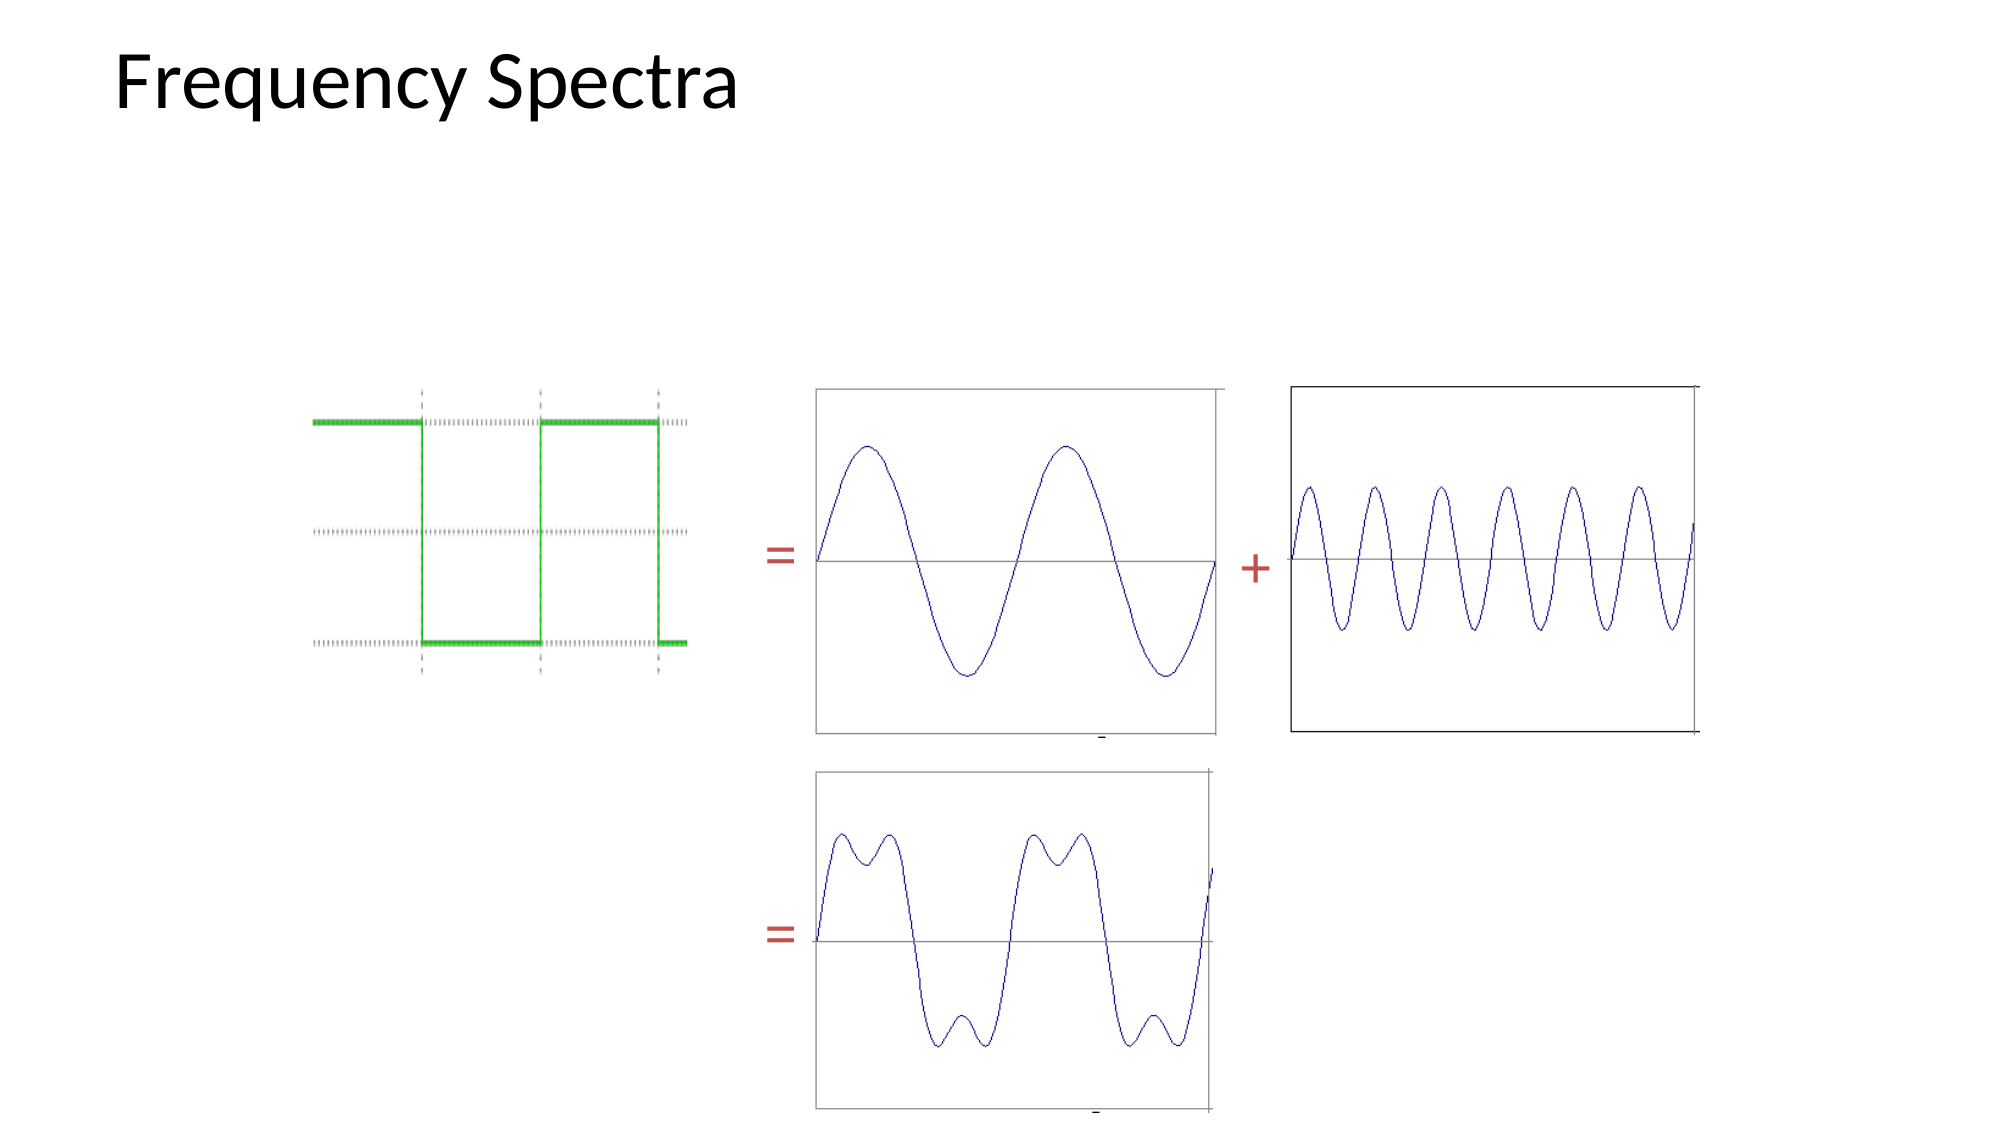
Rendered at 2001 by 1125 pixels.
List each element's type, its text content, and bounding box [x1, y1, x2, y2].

picture [1287, 385, 1701, 737]
title Frequency Spectra [99, 0, 1900, 150]
picture [812, 768, 1213, 1113]
picture [812, 385, 1226, 738]
text_box = [750, 510, 807, 596]
picture [312, 387, 688, 676]
text_box + [1229, 523, 1282, 609]
text_box = [750, 889, 807, 975]
